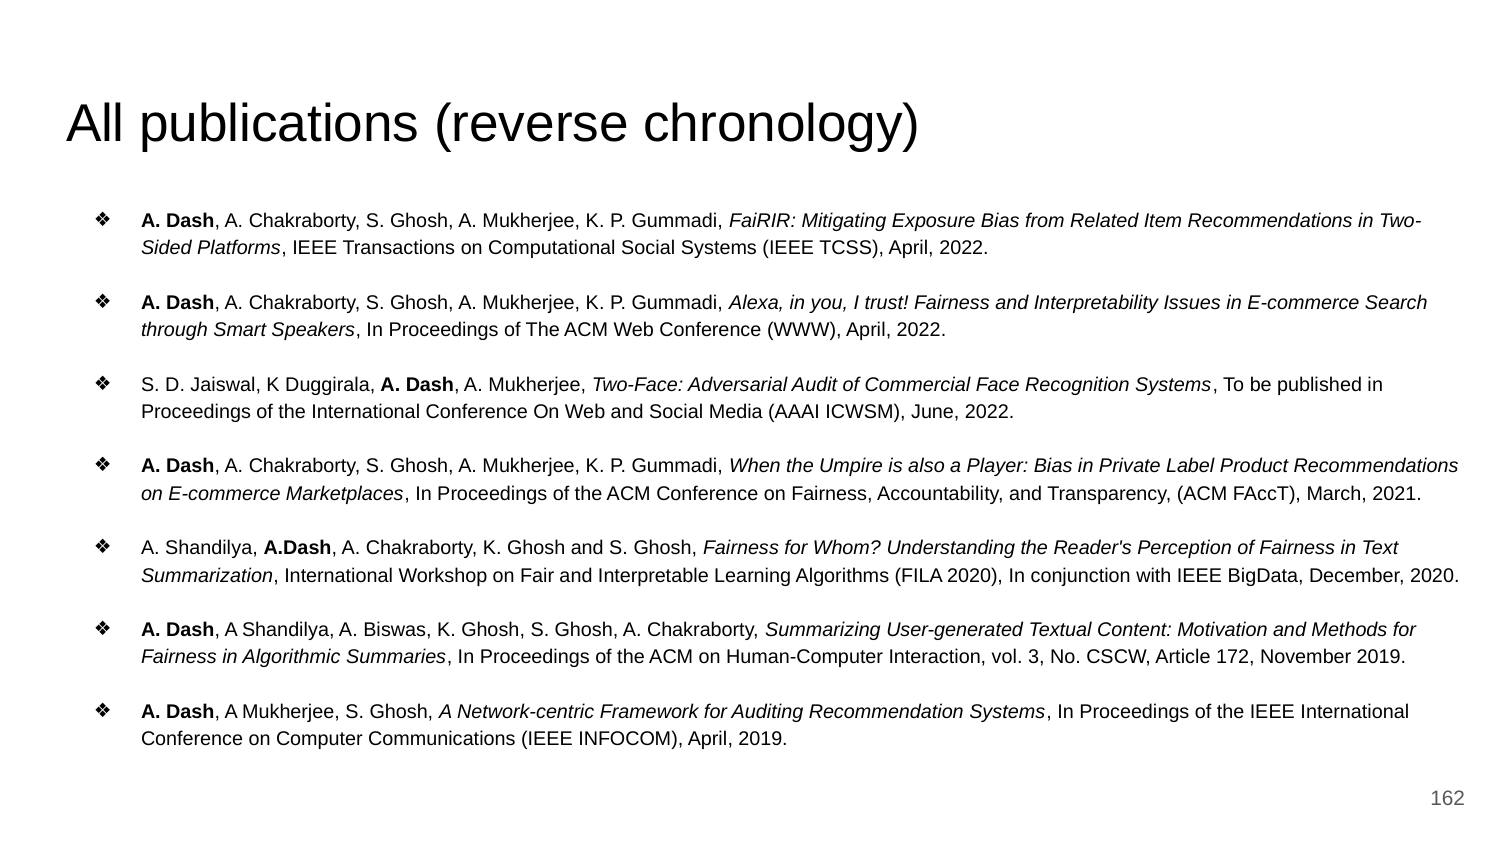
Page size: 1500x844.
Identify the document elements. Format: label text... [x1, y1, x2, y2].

list A. Dash, A. Chakraborty, S. Ghosh, A. Mukherjee, K. P. Gummadi, FaiRIR: Mitigating Exposure Bias from Related Item Recommendations in Two-Sided Platforms, IEEE Transactions on Computational Social Systems (IEEE TCSS), April, 2022. A. Dash, A. Chakraborty, S. Ghosh, A. Mukherjee, K. P. Gummadi, Alexa, in you, I trust! Fairness and Interpretability Issues in E-commerce Search through Smart Speakers, In Proceedings of The ACM Web Conference (WWW), April, 2022. S. D. Jaiswal, K Duggirala, A. Dash, A. Mukherjee, Two-Face: Adversarial Audit of Commercial Face Recognition Systems, To be published in Proceedings of the International Conference On Web and Social Media (AAAI ICWSM), June, 2022. A. Dash, A. Chakraborty, S. Ghosh, A. Mukherjee, K. P. Gummadi, When the Umpire is also a Player: Bias in Private Label Product Recommendations on E-commerce Marketplaces, In Proceedings of the ACM Conference on Fairness, Accountability, and Transparency, (ACM FAccT), March, 2021. A. Shandilya, A.Dash, A. Chakraborty, K. Ghosh and S. Ghosh, Fairness for Whom? Understanding the Reader's Perception of Fairness in Text Summarization, International Workshop on Fair and Interpretable Learning Algorithms (FILA 2020), In conjunction with IEEE BigData, December, 2020. A. Dash, A Shandilya, A. Biswas, K. Ghosh, S. Ghosh, A. Chakraborty, Summarizing User-generated Textual Content: Motivation and Methods for Fairness in Algorithmic Summaries, In Proceedings of the ACM on Human-Computer Interaction, vol. 3, No. CSCW, Article 172, November 2019. A. Dash, A Mukherjee, S. Ghosh, A Network-centric Framework for Auditing Recommendation Systems, In Proceedings of the IEEE International Conference on Computer Communications (IEEE INFOCOM), April, 2019. [51, 189, 1482, 750]
slide_number ‹#› [1389, 764, 1480, 830]
title All publications (reverse chronology) [51, 72, 1449, 167]
